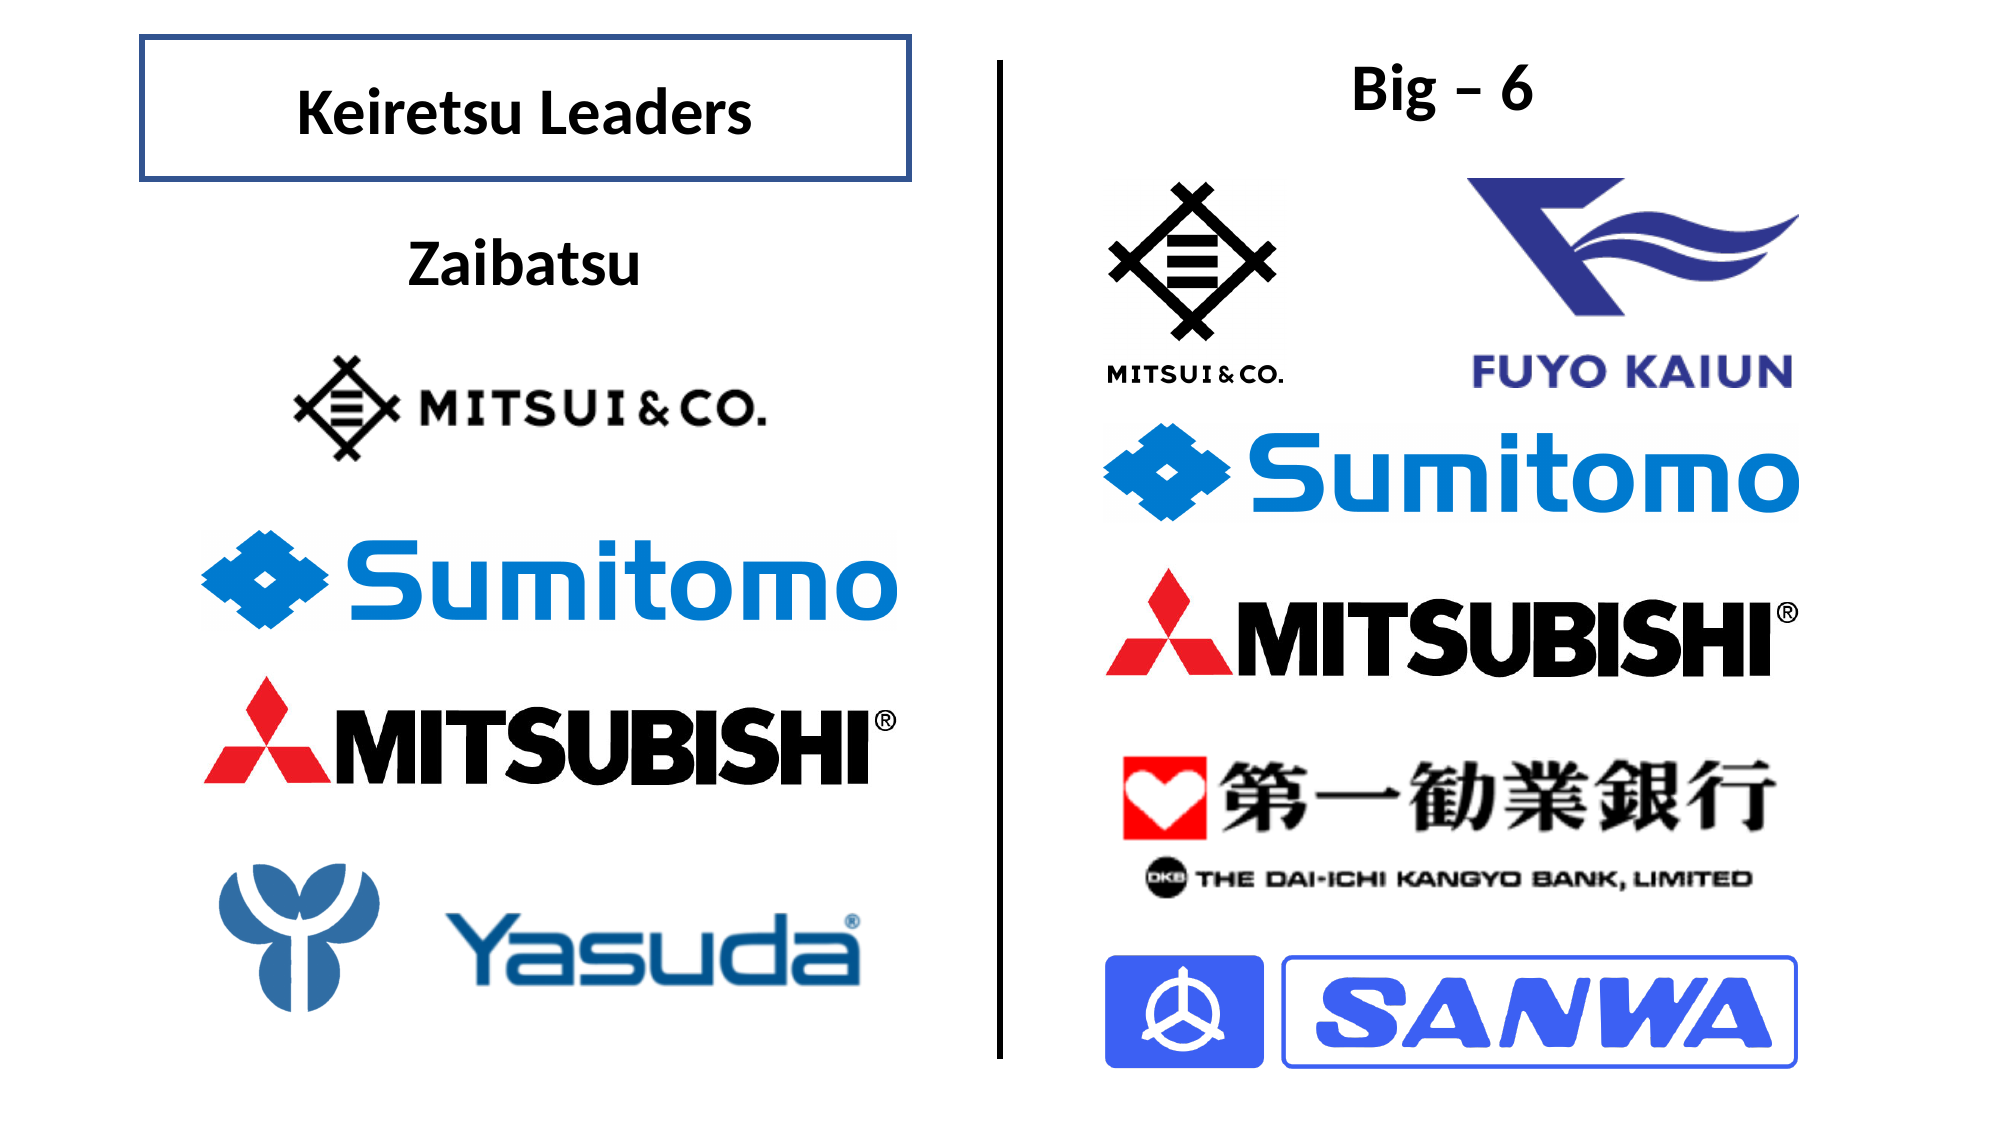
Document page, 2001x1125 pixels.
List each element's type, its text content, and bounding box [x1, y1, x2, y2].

picture [256, 304, 820, 524]
picture [201, 666, 897, 811]
text_box Big – 6 [1337, 36, 1565, 132]
picture [201, 530, 897, 631]
text_box Zaibatsu [393, 211, 658, 304]
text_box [1103, 178, 1799, 1072]
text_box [172, 827, 888, 1059]
text_box Keiretsu Leaders [141, 36, 910, 180]
